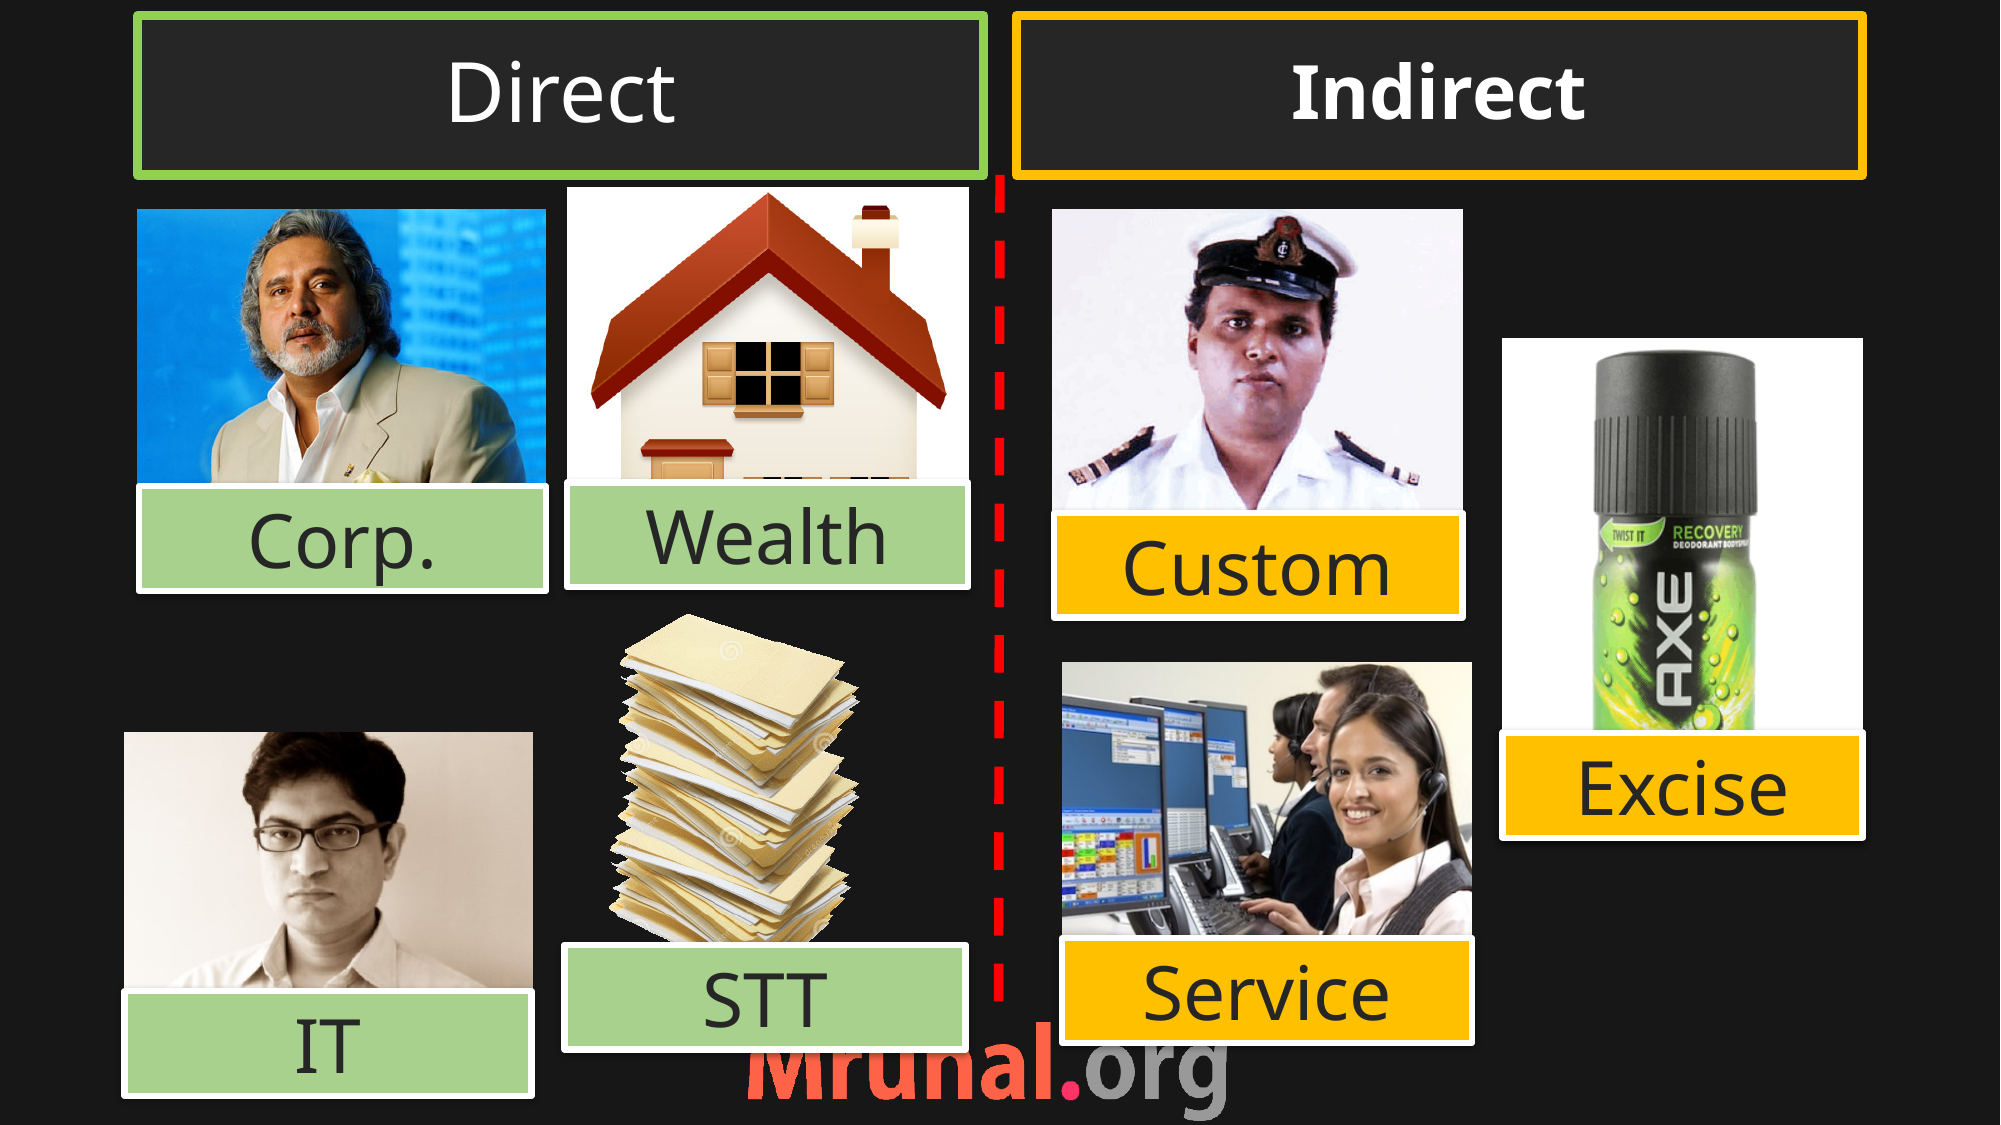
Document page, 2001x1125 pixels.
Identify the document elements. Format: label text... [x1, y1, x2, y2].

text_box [566, 187, 969, 589]
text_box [137, 209, 547, 593]
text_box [124, 732, 533, 1098]
list Indirect [1012, 11, 1867, 180]
list Direct [133, 11, 988, 180]
picture [741, 1005, 1230, 1125]
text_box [1062, 662, 1473, 1045]
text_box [564, 603, 966, 1052]
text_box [1502, 338, 1863, 840]
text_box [1052, 209, 1463, 620]
